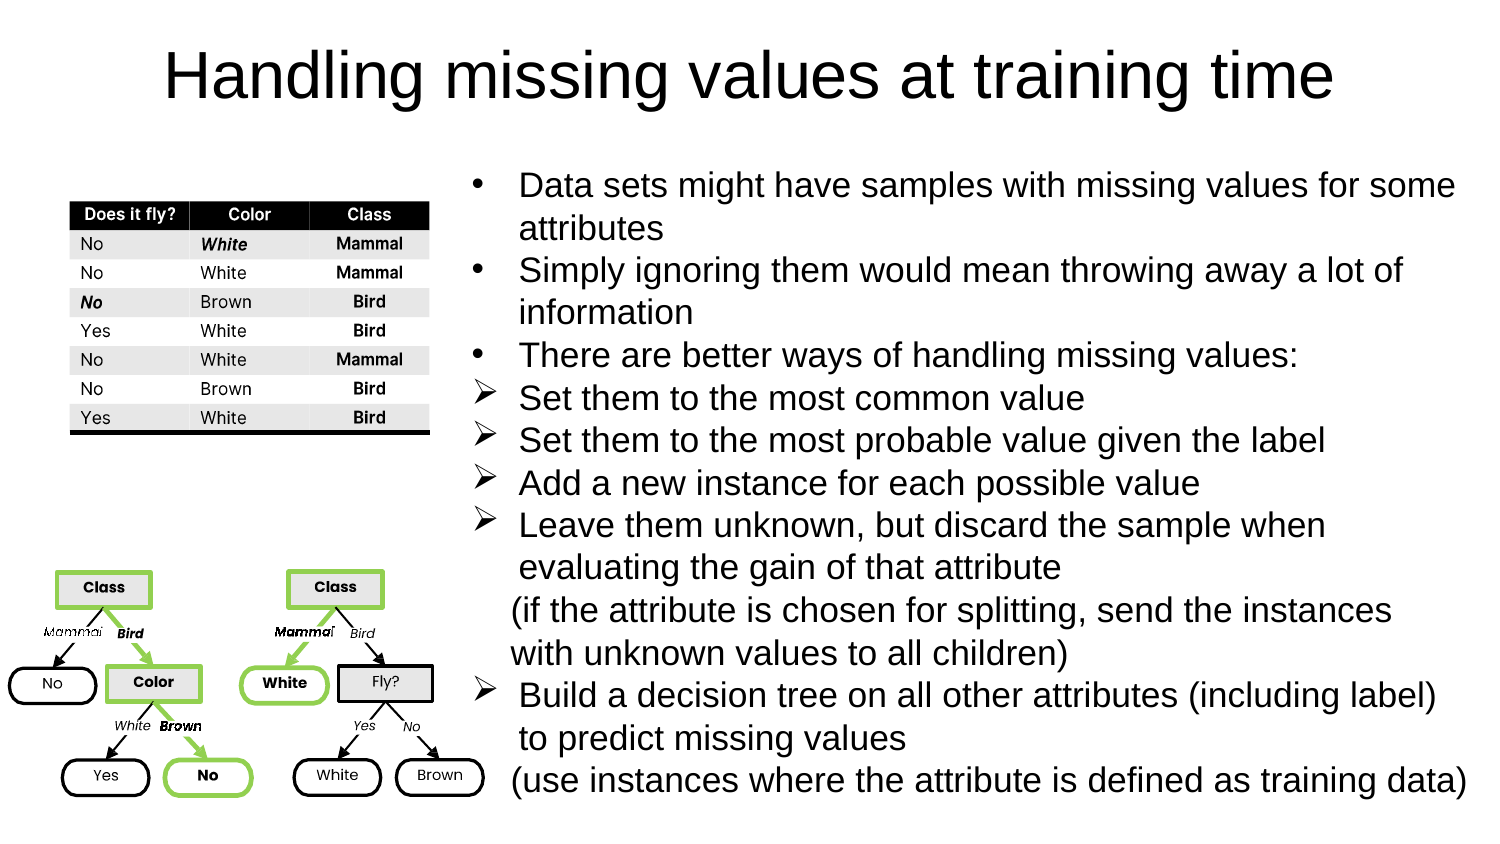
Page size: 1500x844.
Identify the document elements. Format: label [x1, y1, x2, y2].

text_box [84, 202, 183, 227]
table_header [70, 199, 430, 232]
text_box [200, 289, 262, 314]
text_box [29, 16, 1472, 133]
text_box [347, 202, 400, 227]
text_box [80, 347, 115, 372]
text_box [336, 347, 414, 372]
text_box [80, 291, 114, 314]
text_box [353, 289, 394, 314]
text_box [336, 231, 414, 256]
text_box [80, 260, 115, 285]
text_box [200, 405, 256, 430]
text_box [353, 405, 394, 430]
text_box [353, 318, 394, 343]
table_cell [70, 232, 430, 430]
text_box [336, 260, 414, 285]
text_box [228, 202, 280, 227]
text_box [200, 260, 256, 285]
text_box [80, 231, 115, 256]
text_box [80, 376, 115, 401]
text_box [353, 376, 394, 401]
text_box [9, 572, 252, 796]
text_box [456, 146, 1488, 714]
text_box [241, 571, 484, 796]
text_box [200, 318, 256, 343]
text_box [80, 405, 121, 430]
text_box [200, 376, 262, 401]
text_box [80, 318, 121, 343]
text_box [200, 347, 256, 372]
text_box [200, 233, 257, 256]
